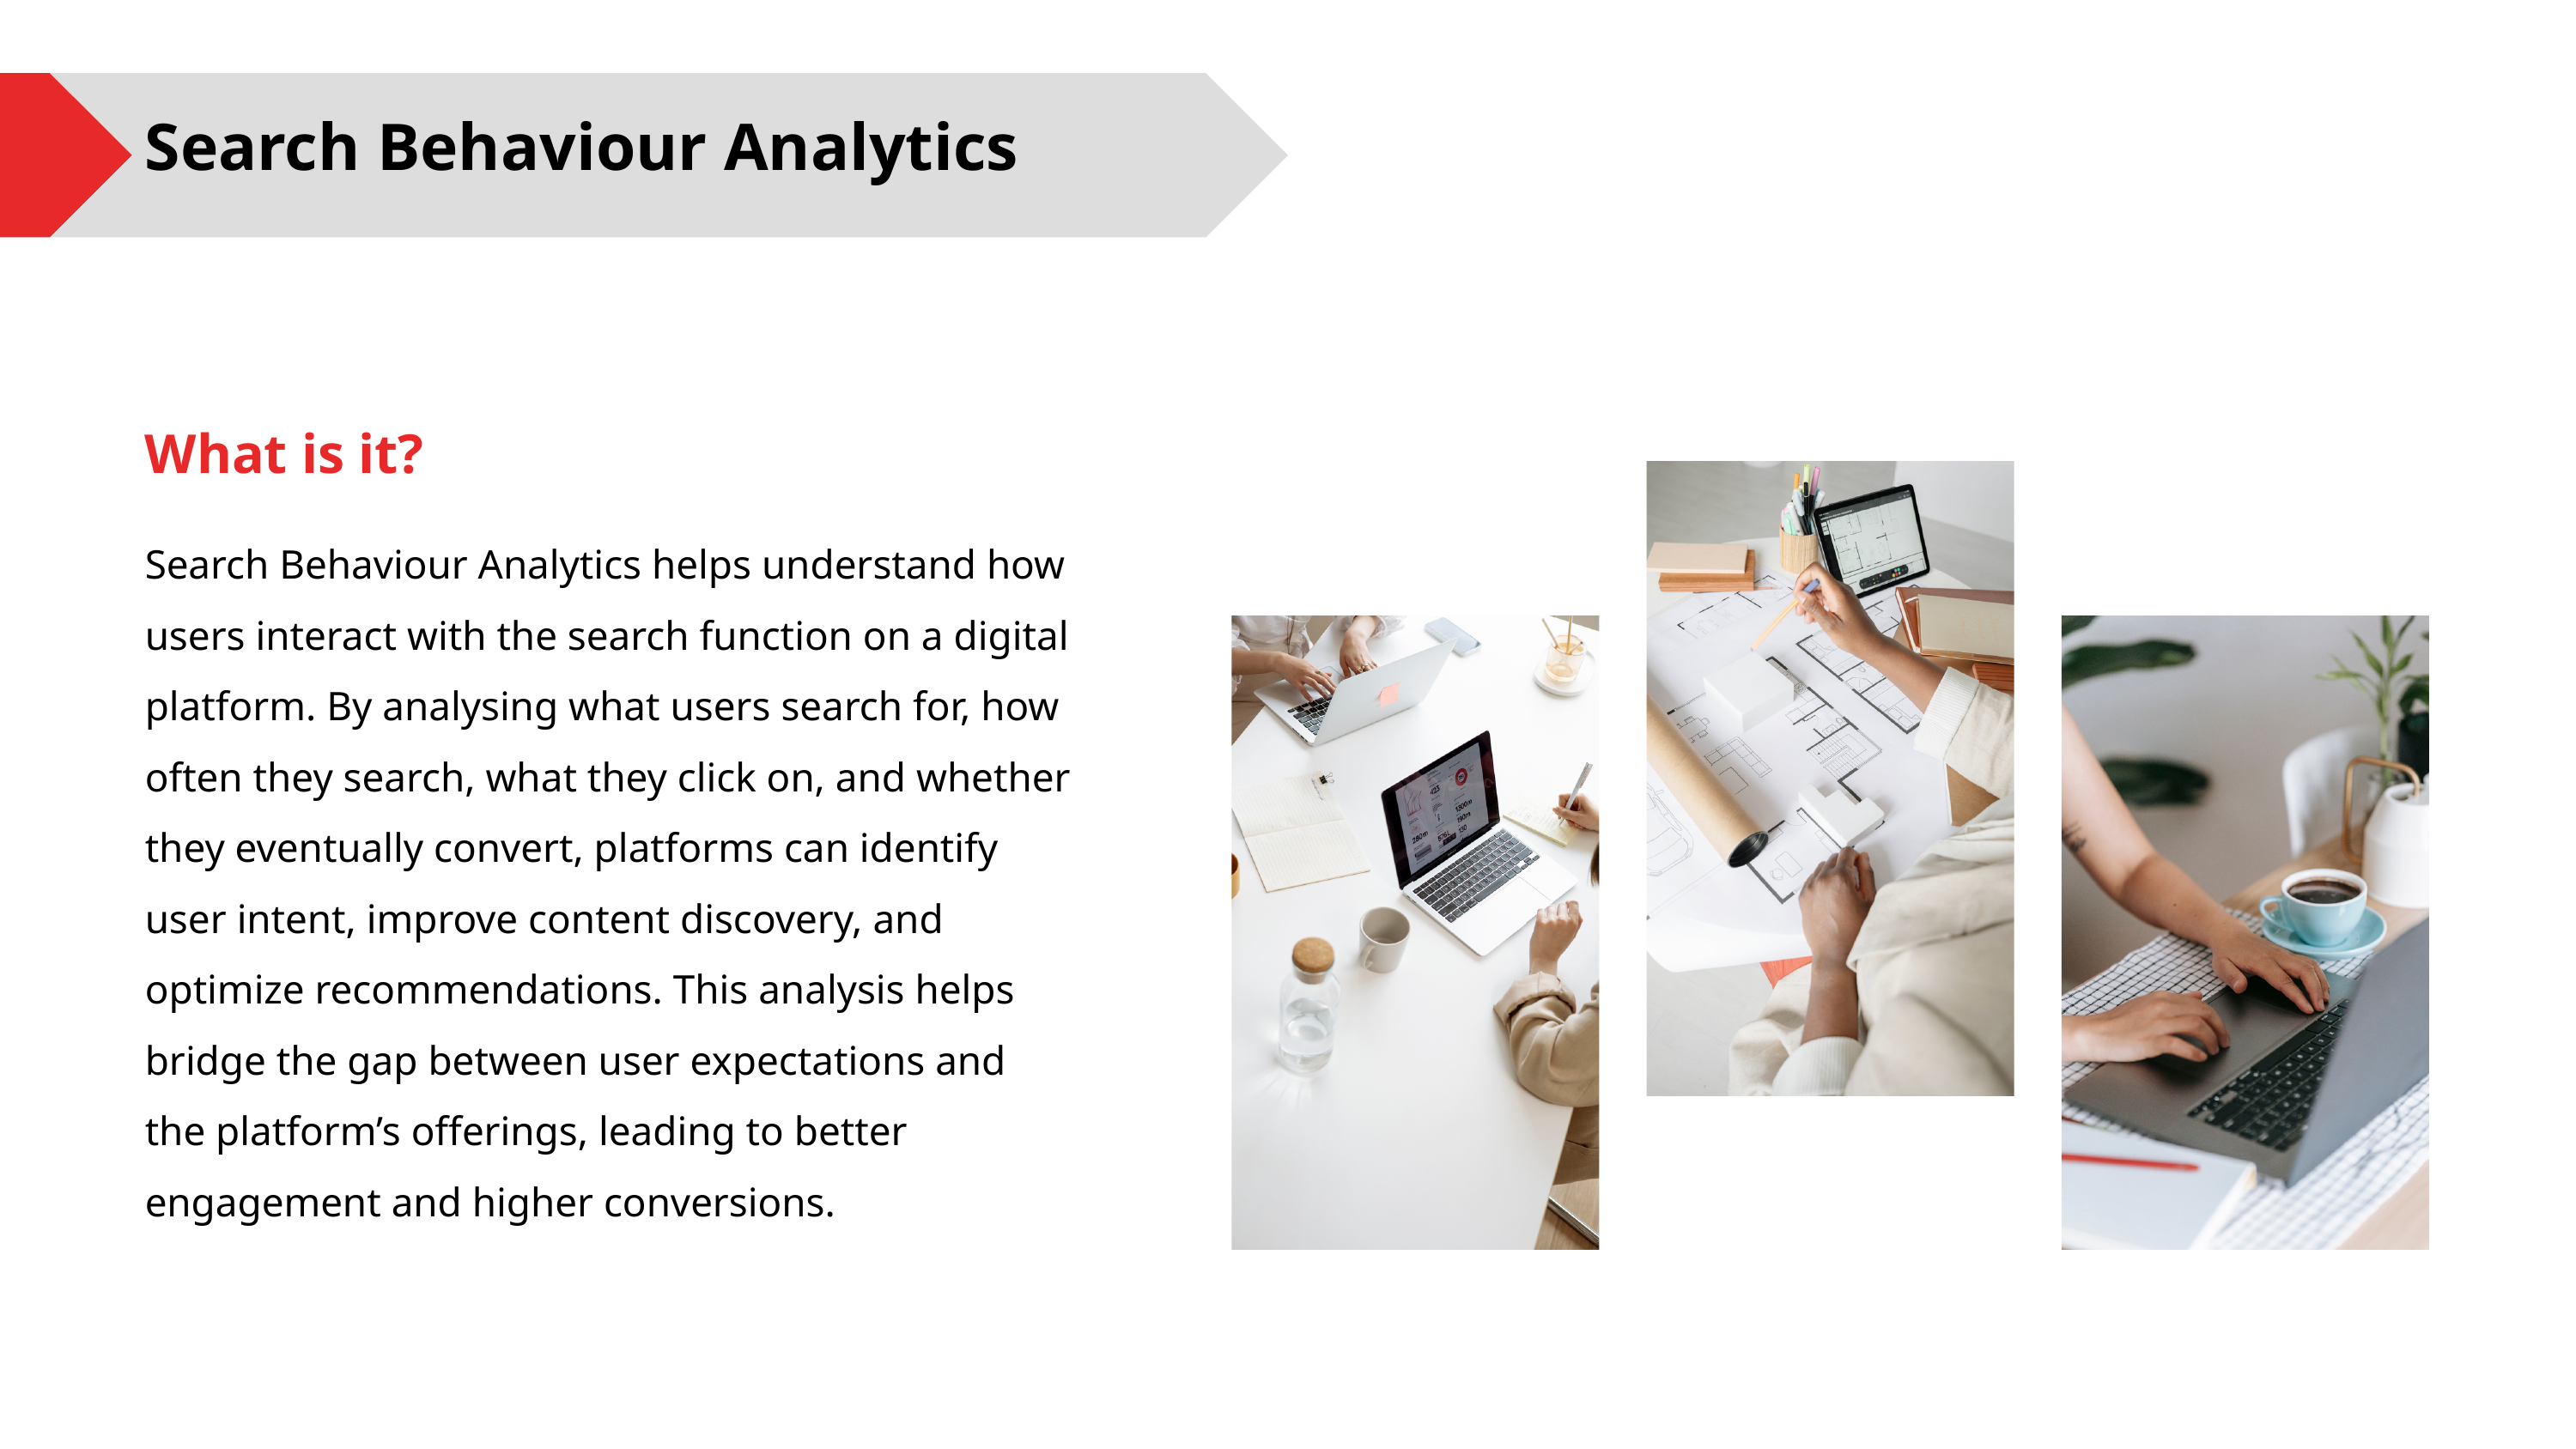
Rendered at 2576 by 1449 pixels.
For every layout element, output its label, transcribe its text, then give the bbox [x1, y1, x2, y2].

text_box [132, 72, 1289, 238]
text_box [0, 72, 132, 238]
text_box Search Behaviour Analytics helps understand how users interact with the search function on a digital platform. By analysing what users search for, how often they search, what they click on, and whether they eventually convert, platforms can identify user intent, improve content discovery, and optimize recommendations. This analysis helps bridge the gap between user expectations and the platform’s offerings, leading to better engagement and higher conversions. [144, 516, 1072, 1225]
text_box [1231, 461, 2430, 1251]
text_box What is it? [144, 419, 1072, 485]
